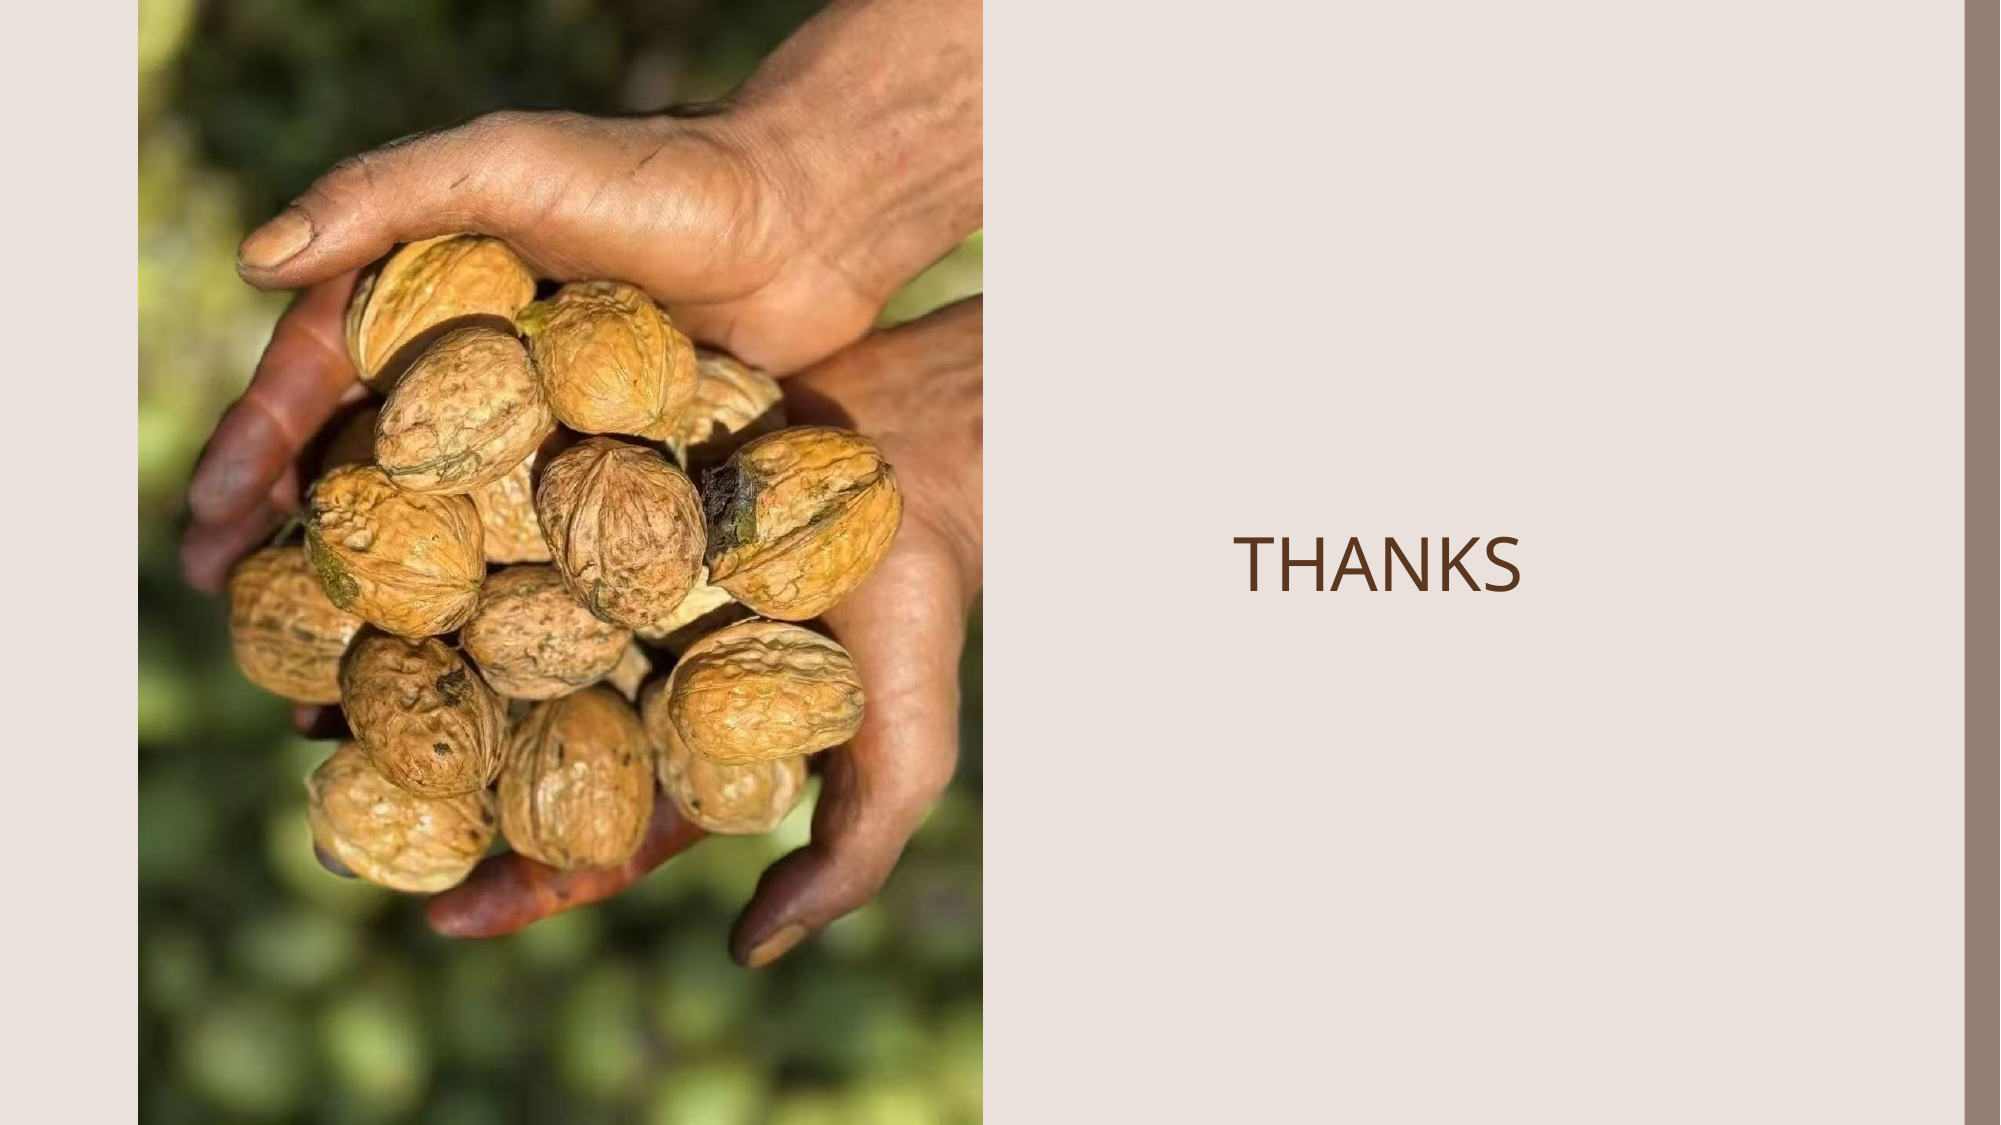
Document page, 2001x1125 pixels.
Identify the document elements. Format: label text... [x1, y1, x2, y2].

picture [137, 0, 983, 1125]
text_box [1963, 0, 2000, 1125]
text_box THANKS [1218, 509, 1653, 615]
